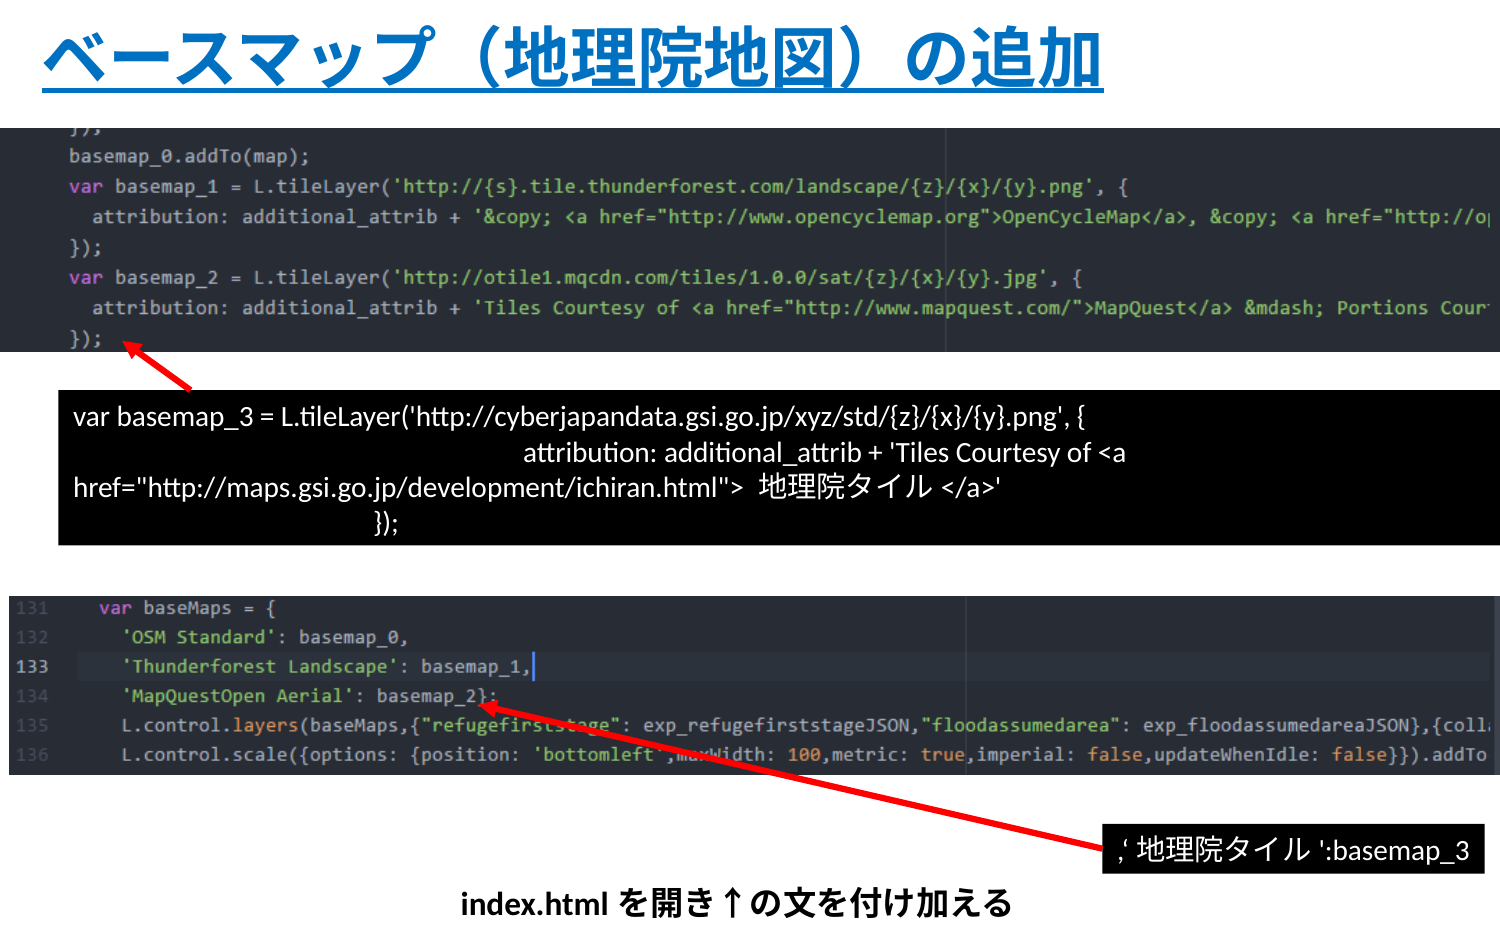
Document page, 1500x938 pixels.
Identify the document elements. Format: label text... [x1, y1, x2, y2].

text_box var basemap_3 = L.tileLayer('http://cyberjapandata.gsi.go.jp/xyz/std/{z}/{x}/{y}.png', { attribution: additional_attrib + 'Tiles Courtesy of <a href="http://maps.gsi.go.jp/development/ichiran.html"> 地理院タイル</a>' }); [58, 390, 1500, 546]
picture [0, 128, 1500, 353]
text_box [122, 340, 191, 391]
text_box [478, 704, 1106, 850]
title ベースマップ（地理院地図）の追加 [26, 19, 1321, 103]
picture [9, 596, 1500, 775]
text_box ,‘地理院タイル':basemap_3 [1102, 823, 1485, 874]
text_box index.htmlを開き↑の文を付け加える [0, 874, 1481, 929]
